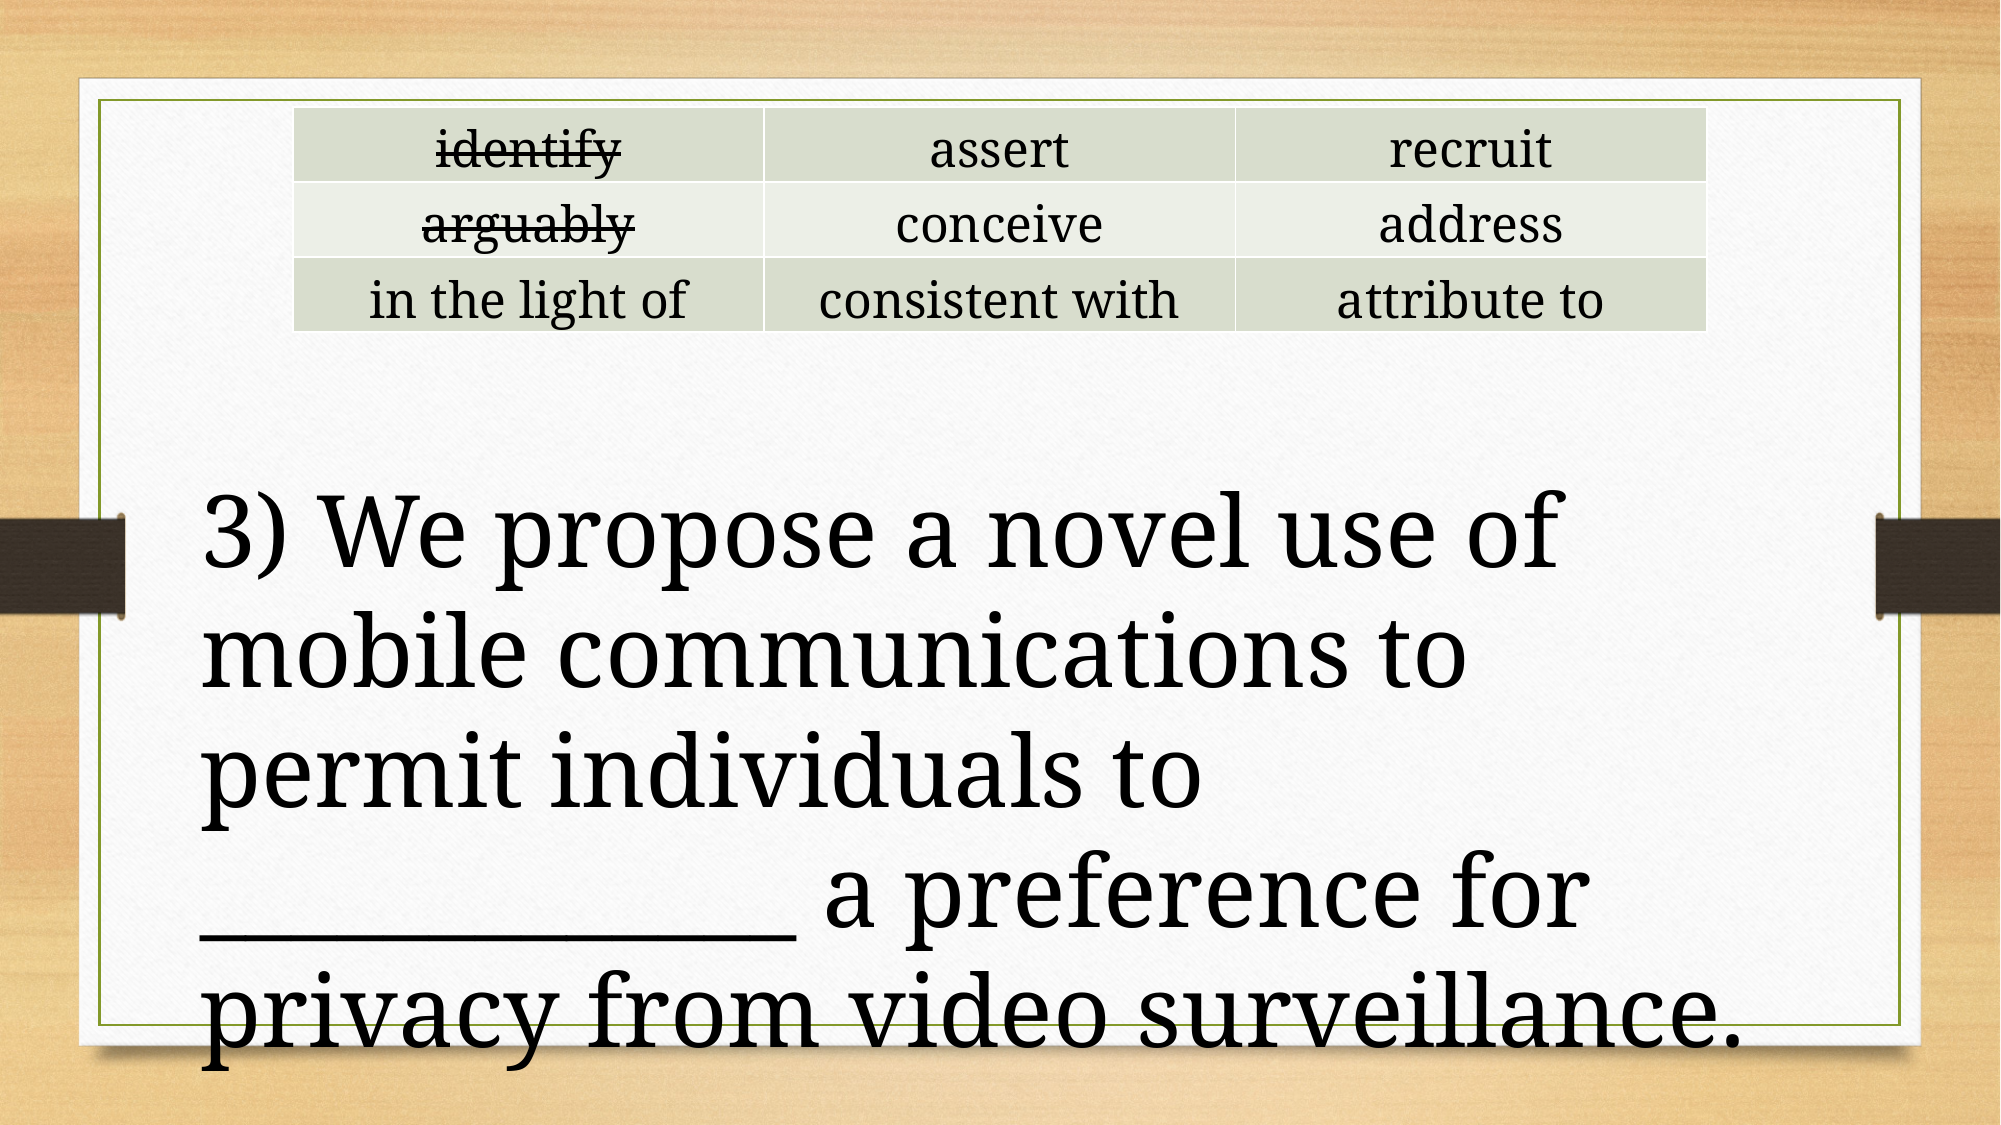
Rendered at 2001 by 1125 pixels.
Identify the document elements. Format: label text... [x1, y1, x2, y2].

table_cell arguably [294, 183, 763, 256]
table_cell address [1236, 183, 1706, 256]
picture [0, 0, 2001, 1125]
table_cell in the light of [294, 258, 763, 331]
table_cell conceive [765, 183, 1235, 256]
table_header recruit [1236, 108, 1706, 181]
table_header identify [294, 108, 763, 181]
text_box 3) We propose a novel use of mobile communications to permit individuals to _____________ a preference for privacy from video surveillance. [185, 460, 1815, 1075]
table_header assert [765, 108, 1235, 181]
table_cell consistent with [765, 258, 1235, 331]
table_cell attribute to [1236, 258, 1706, 331]
